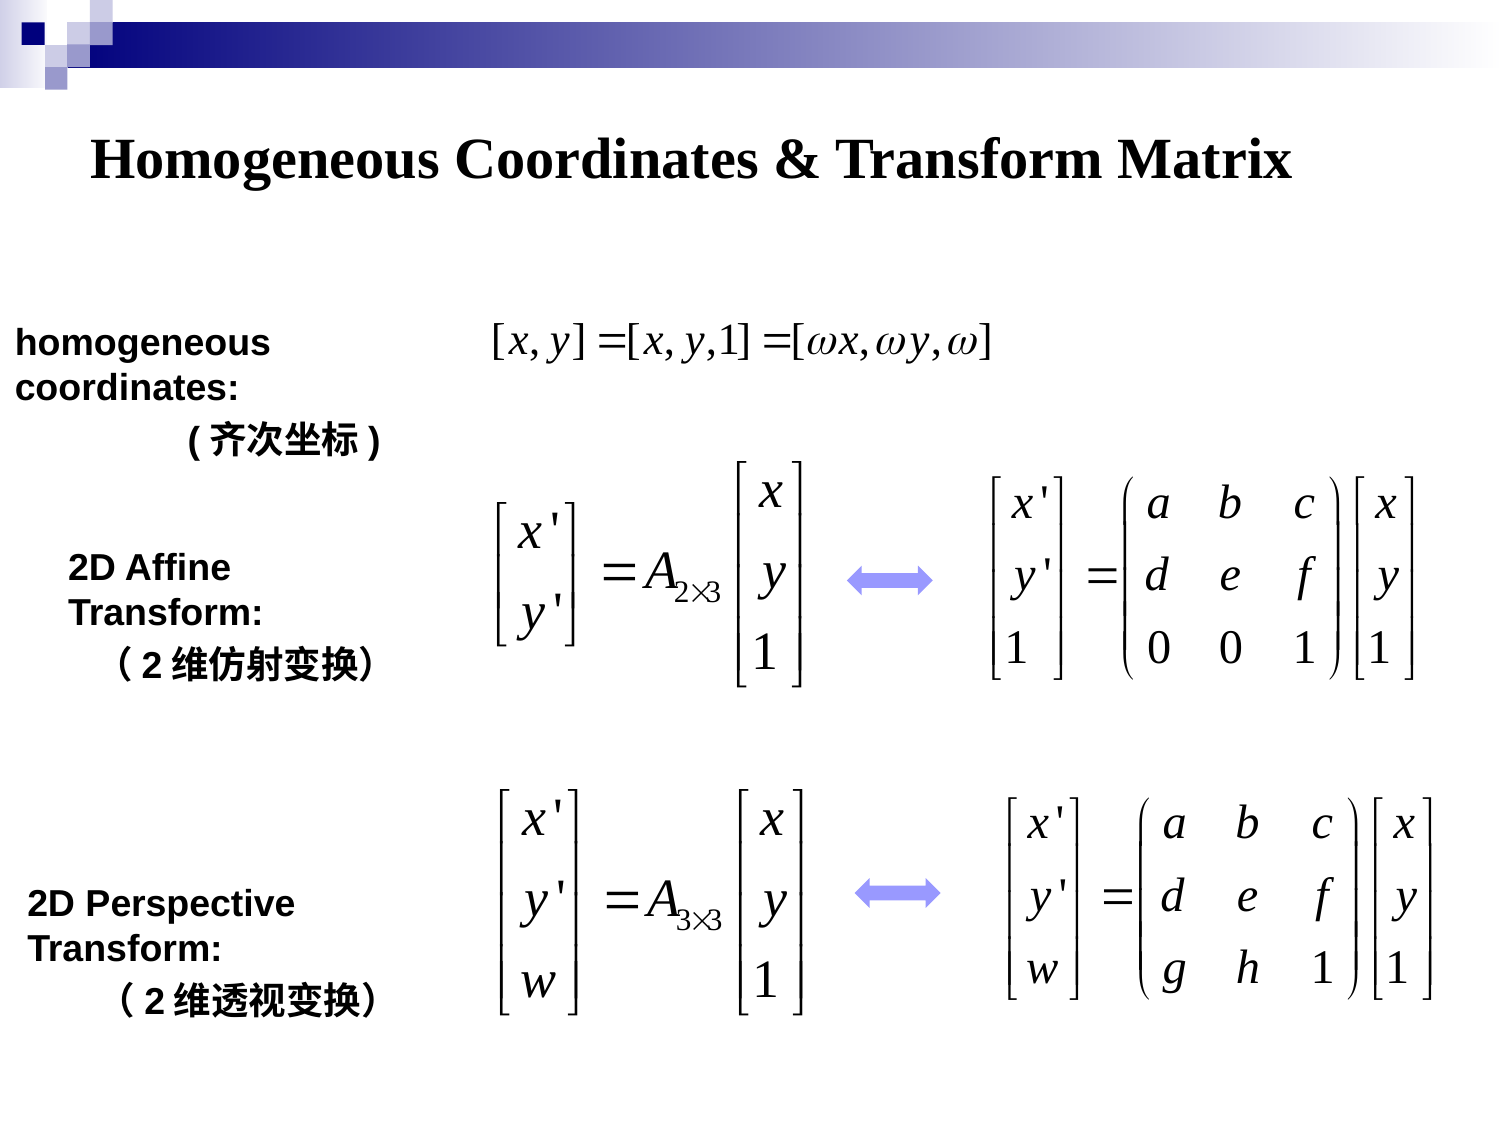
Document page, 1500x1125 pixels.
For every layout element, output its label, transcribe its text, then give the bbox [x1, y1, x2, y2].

text_box 2D Perspective Transform: （2维透视变换） [12, 871, 482, 1030]
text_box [484, 448, 823, 701]
text_box homogeneous coordinates: (齐次坐标) [0, 310, 485, 469]
text_box [846, 565, 933, 596]
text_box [980, 465, 1434, 692]
title Homogeneous Coordinates & Transform Matrix [75, 75, 1442, 235]
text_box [996, 785, 1449, 1013]
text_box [487, 776, 826, 1029]
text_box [487, 313, 1001, 374]
text_box [854, 878, 941, 908]
text_box 2D Affine Transform: （2维仿射变换） [53, 535, 438, 694]
